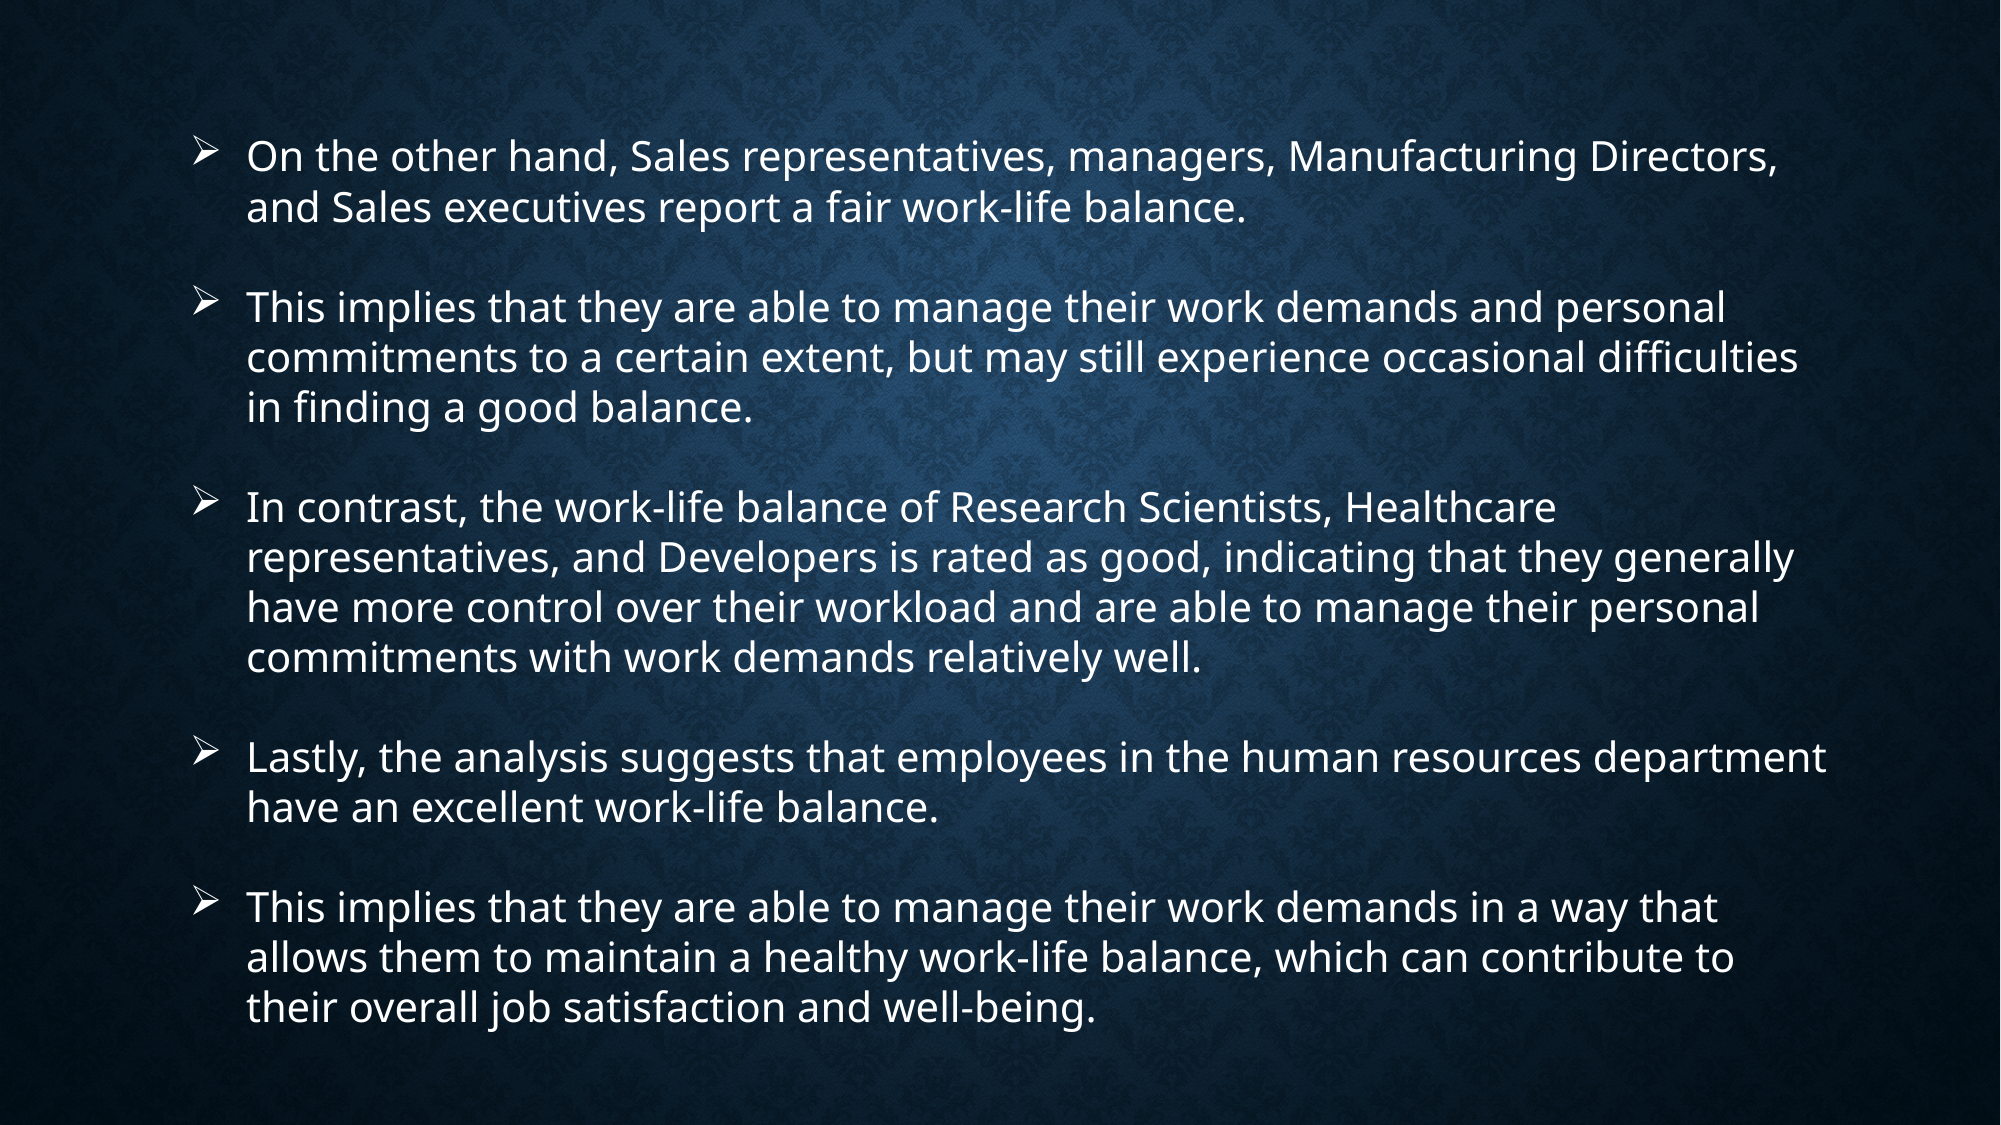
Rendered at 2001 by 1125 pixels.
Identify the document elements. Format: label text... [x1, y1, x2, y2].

text_box On the other hand, Sales representatives, managers, Manufacturing Directors, and Sales executives report a fair work-life balance. This implies that they are able to manage their work demands and personal commitments to a certain extent, but may still experience occasional difficulties in finding a good balance. In contrast, the work-life balance of Research Scientists, Healthcare representatives, and Developers is rated as good, indicating that they generally have more control over their workload and are able to manage their personal commitments with work demands relatively well. Lastly, the analysis suggests that employees in the human resources department have an excellent work-life balance. This implies that they are able to manage their work demands in a way that allows them to maintain a healthy work-life balance, which can contribute to their overall job satisfaction and well-being. [174, 122, 1849, 1038]
